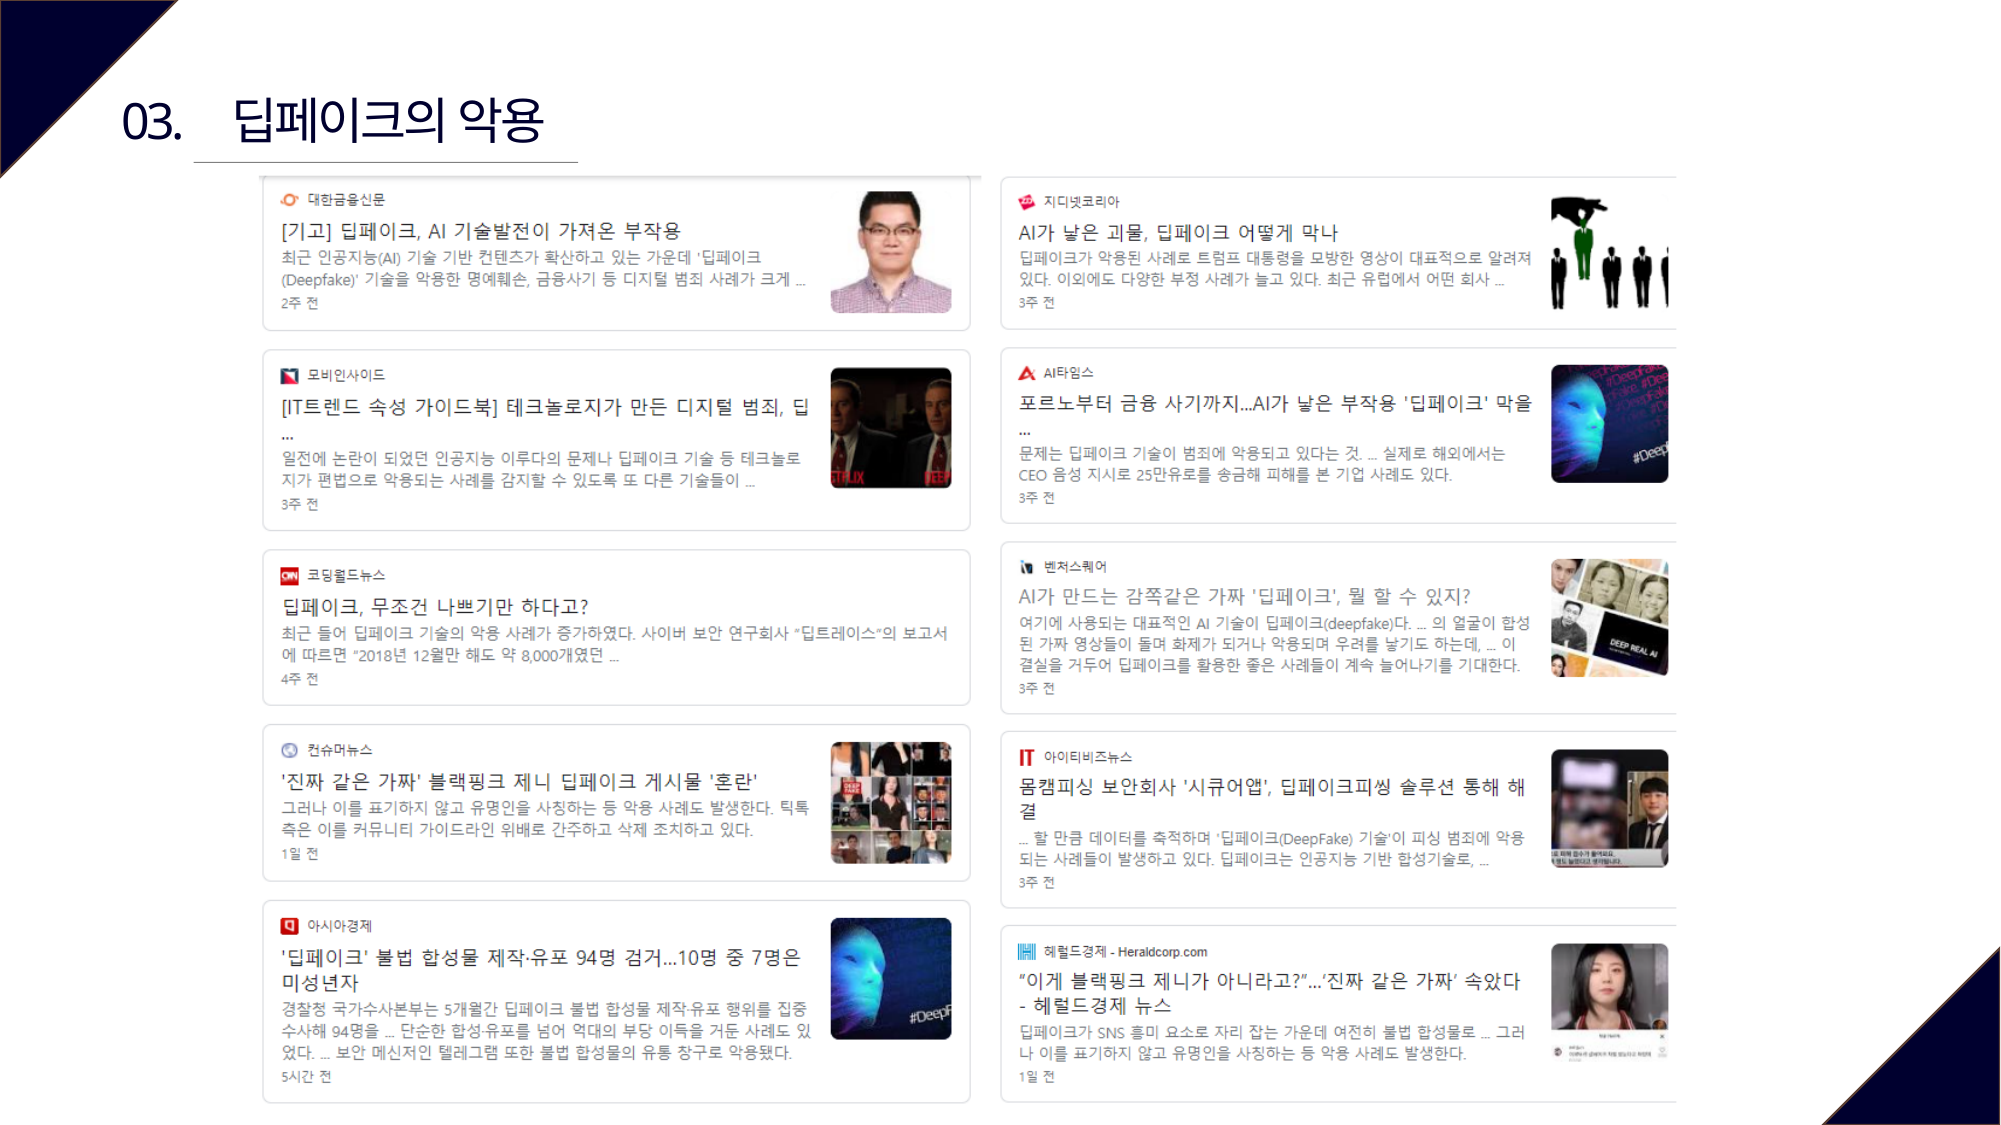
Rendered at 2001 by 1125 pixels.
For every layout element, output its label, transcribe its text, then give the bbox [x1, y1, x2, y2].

picture [994, 173, 1677, 1107]
text_box 03. [105, 81, 201, 157]
text_box 딥페이크의 악용 [216, 81, 562, 157]
picture [258, 172, 982, 1112]
